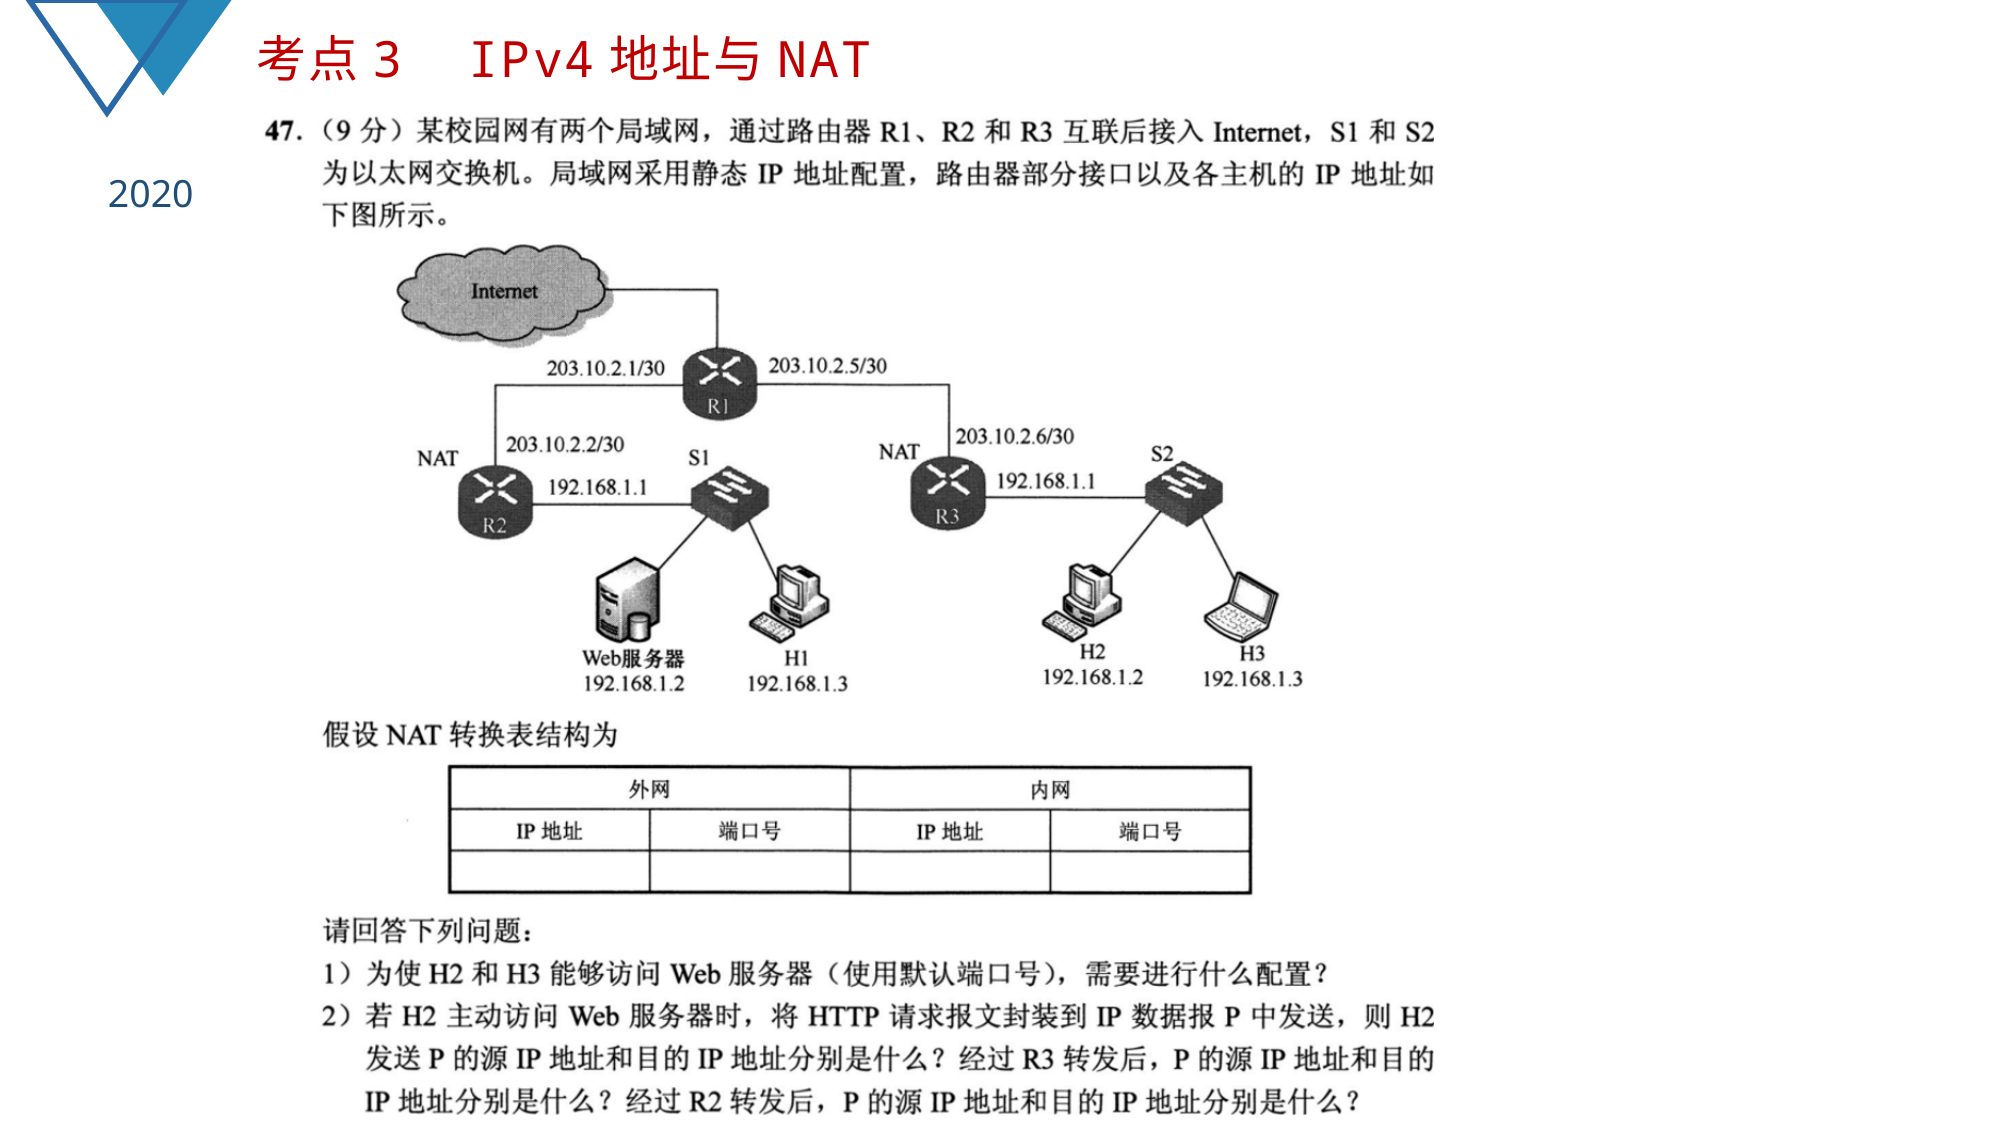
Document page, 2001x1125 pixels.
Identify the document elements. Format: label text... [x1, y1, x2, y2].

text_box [29, 0, 232, 113]
text_box 考点3 IPv4地址与NAT [241, 20, 1654, 95]
text_box 2020 [93, 163, 217, 223]
picture [261, 112, 1434, 1115]
